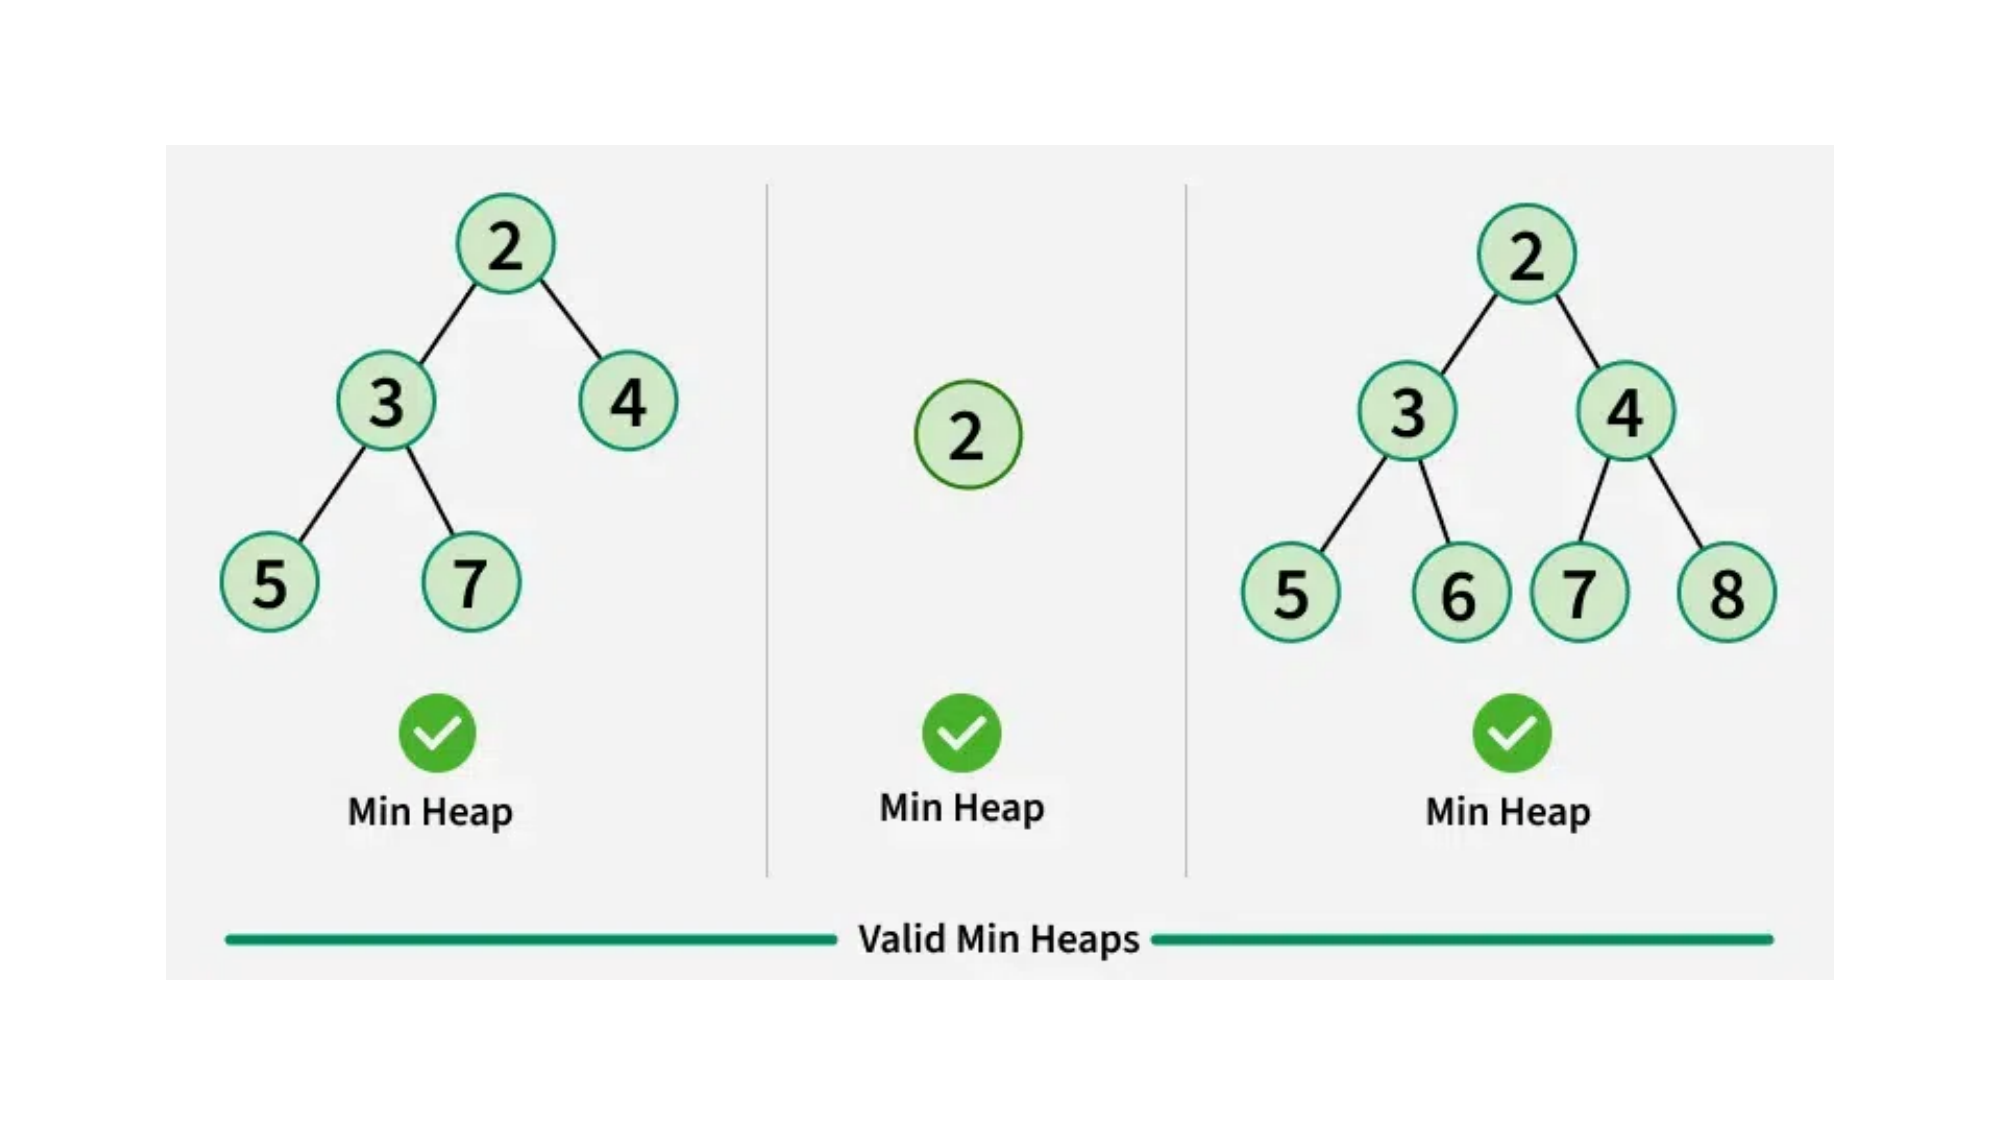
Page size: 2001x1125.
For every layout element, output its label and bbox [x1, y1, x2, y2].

picture [166, 145, 1834, 980]
